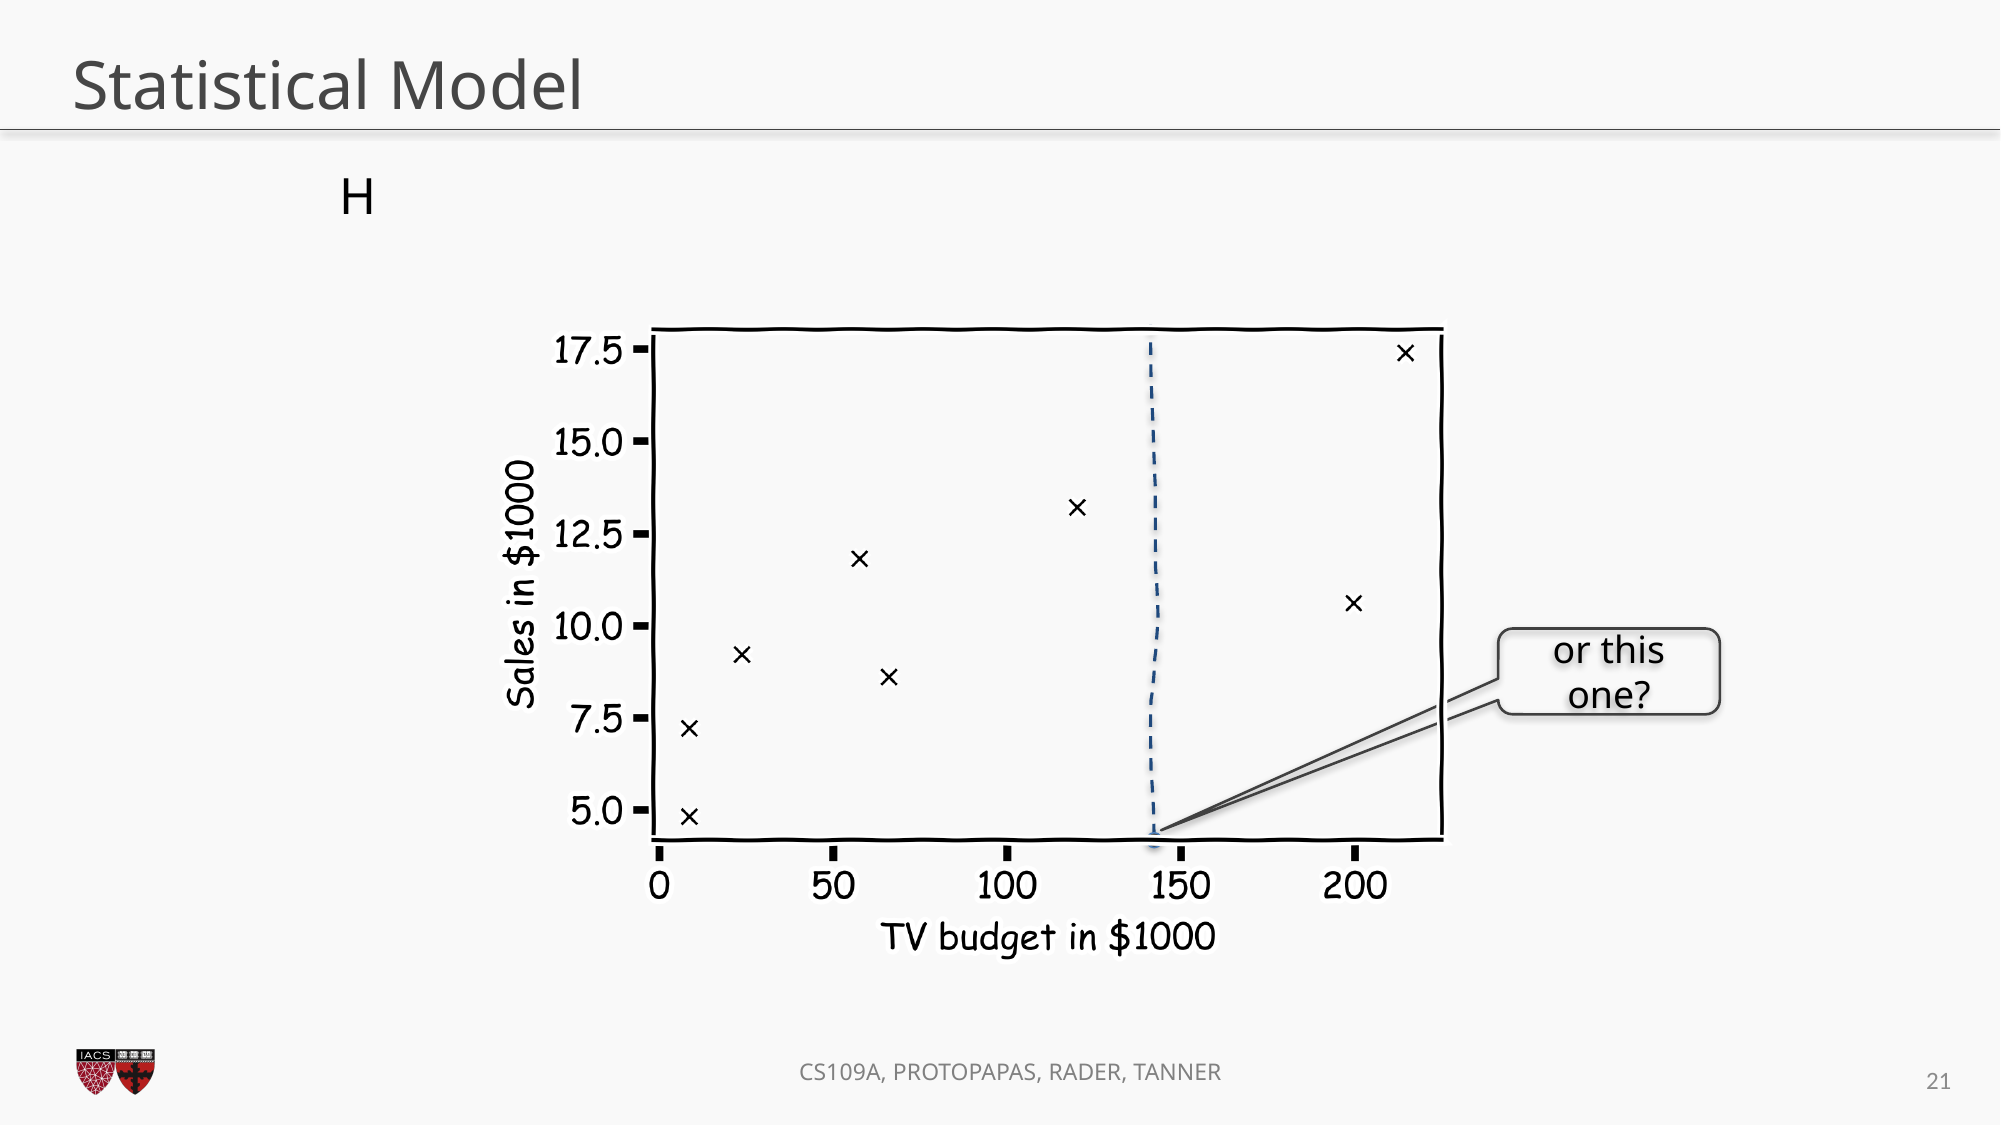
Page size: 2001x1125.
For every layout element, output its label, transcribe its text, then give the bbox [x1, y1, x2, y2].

slide_number 20 [1500, 1050, 1967, 1110]
text_box or this one? [1560, 627, 1721, 716]
title Statistical Model [57, 35, 1943, 162]
picture [428, 239, 1555, 990]
picture [75, 1049, 155, 1095]
text_box [1173, 1038, 1204, 1100]
